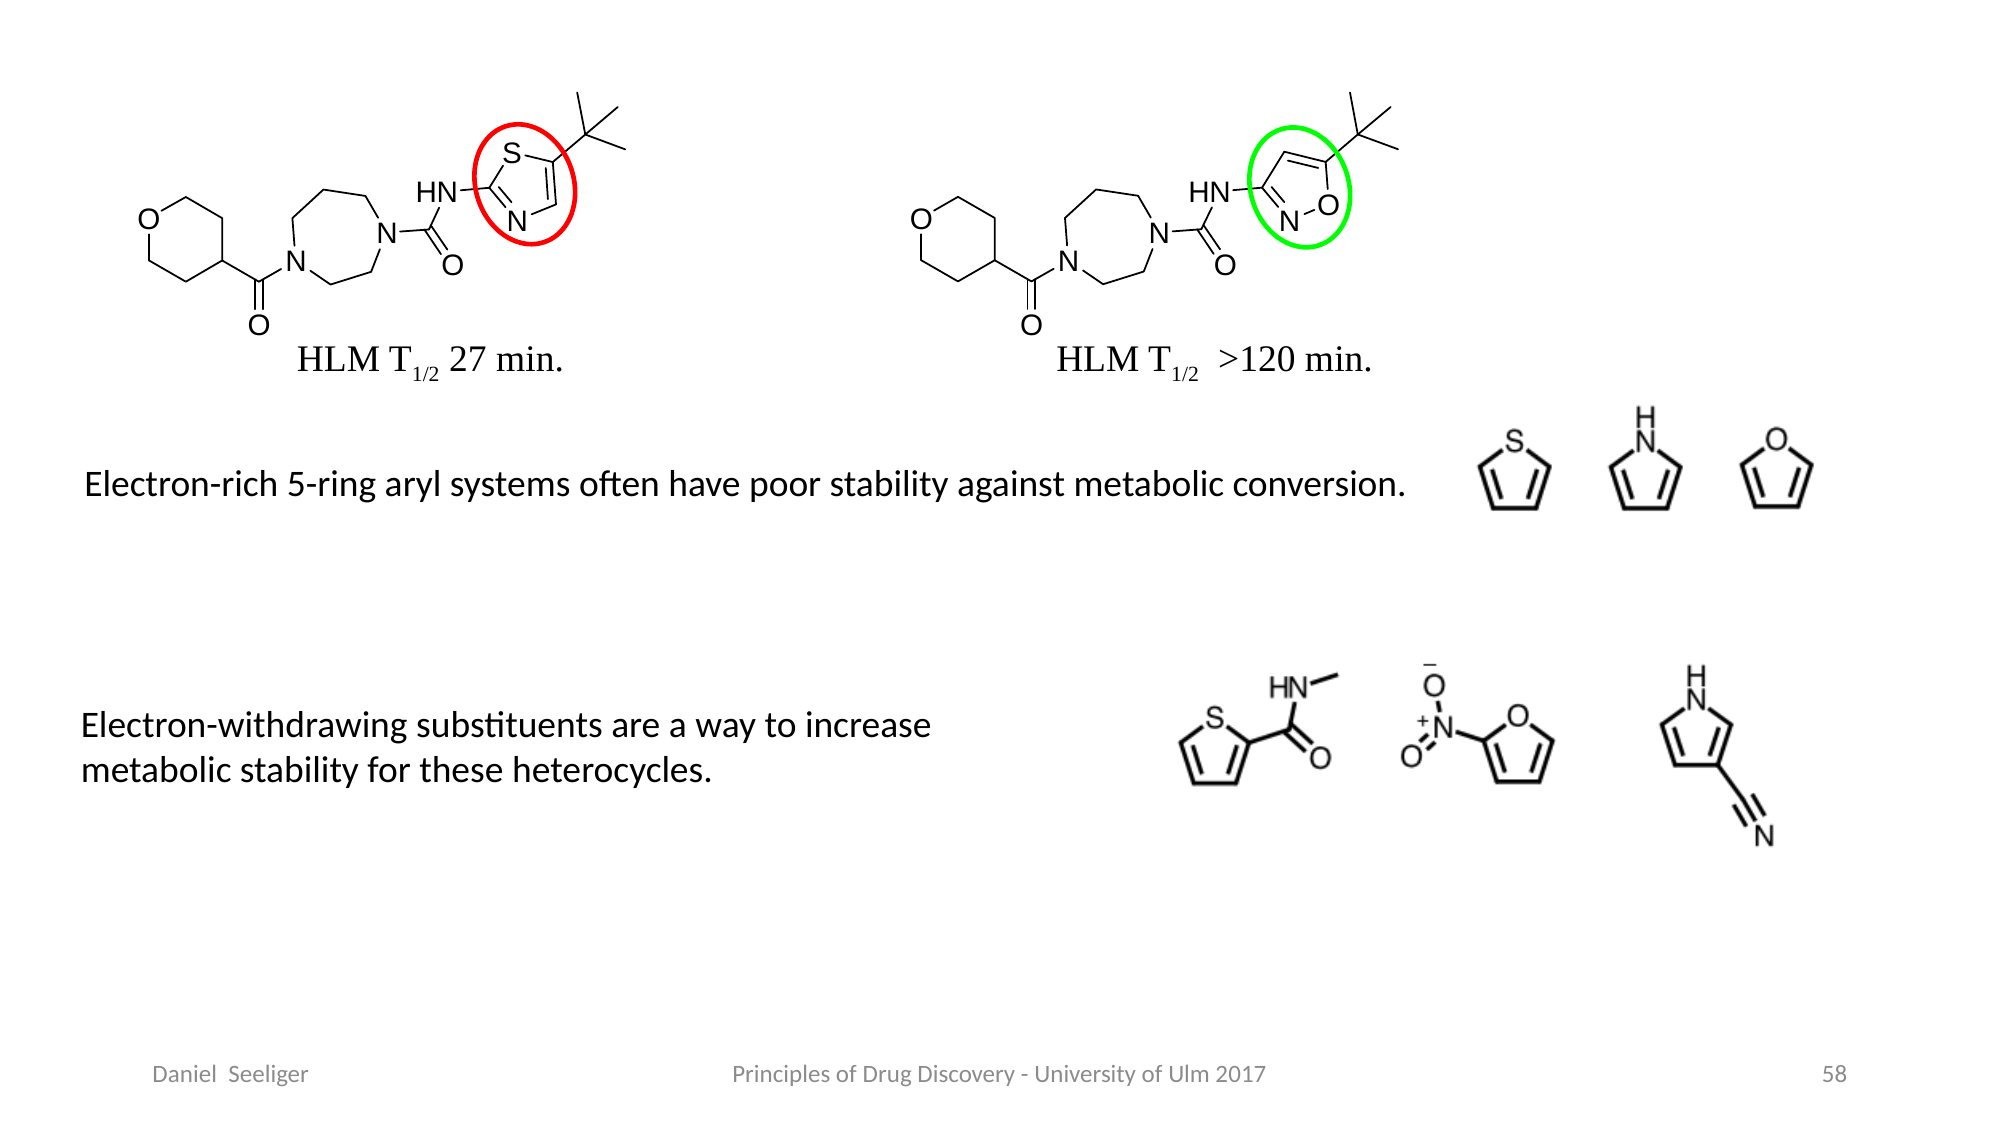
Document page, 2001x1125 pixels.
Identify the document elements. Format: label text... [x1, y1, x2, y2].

slide_number Daniel Seeliger [137, 1042, 588, 1103]
text_box Electron-rich 5-ring aryl systems often have poor stability against metabolic conversion. [69, 451, 1424, 512]
picture [1395, 658, 1558, 788]
text_box Electron-withdrawing substituents are a way to increase metabolic stability for these heterocycles. [66, 692, 1008, 798]
picture [1734, 422, 1821, 513]
footer Principles of Drug Discovery - University of Ulm 2017 [662, 1042, 1338, 1103]
slide_number 58 [1412, 1042, 1863, 1103]
text_box HLM T1/2 27 min. [282, 336, 580, 393]
text_box HLM T1/2 >120 min. [1041, 336, 1389, 393]
picture [1654, 658, 1778, 848]
picture [1603, 400, 1689, 513]
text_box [909, 90, 1400, 336]
picture [1173, 667, 1345, 791]
picture [1472, 422, 1558, 513]
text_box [137, 90, 628, 336]
